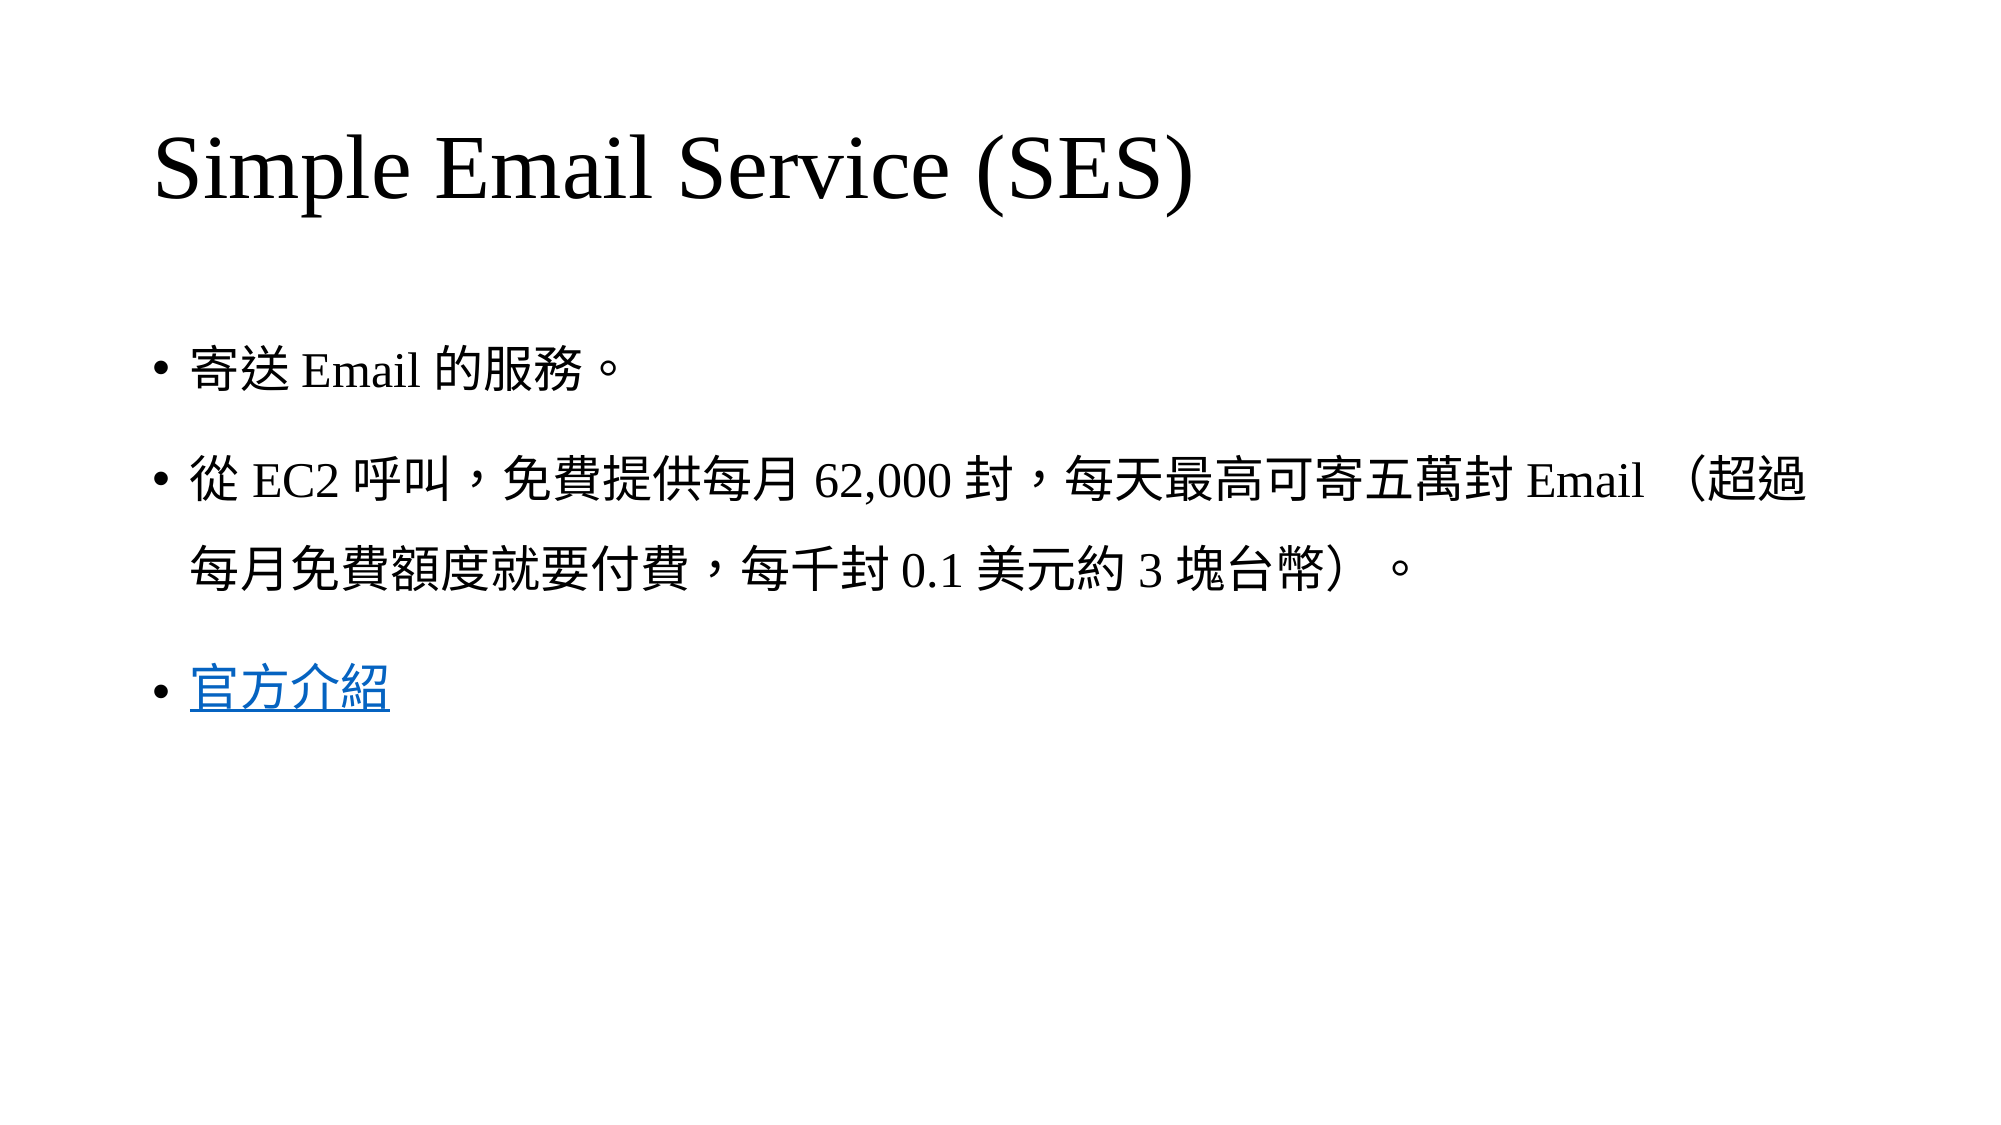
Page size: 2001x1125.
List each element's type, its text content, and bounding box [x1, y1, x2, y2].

list 寄送Email的服務。 從EC2呼叫，免費提供每月62,000封，每天最高可寄五萬封Email（超過每月免費額度就要付費，每千封0.1美元約3塊台幣）。 官方介紹 [137, 299, 1863, 1014]
title Simple Email Service (SES) [137, 59, 1863, 278]
